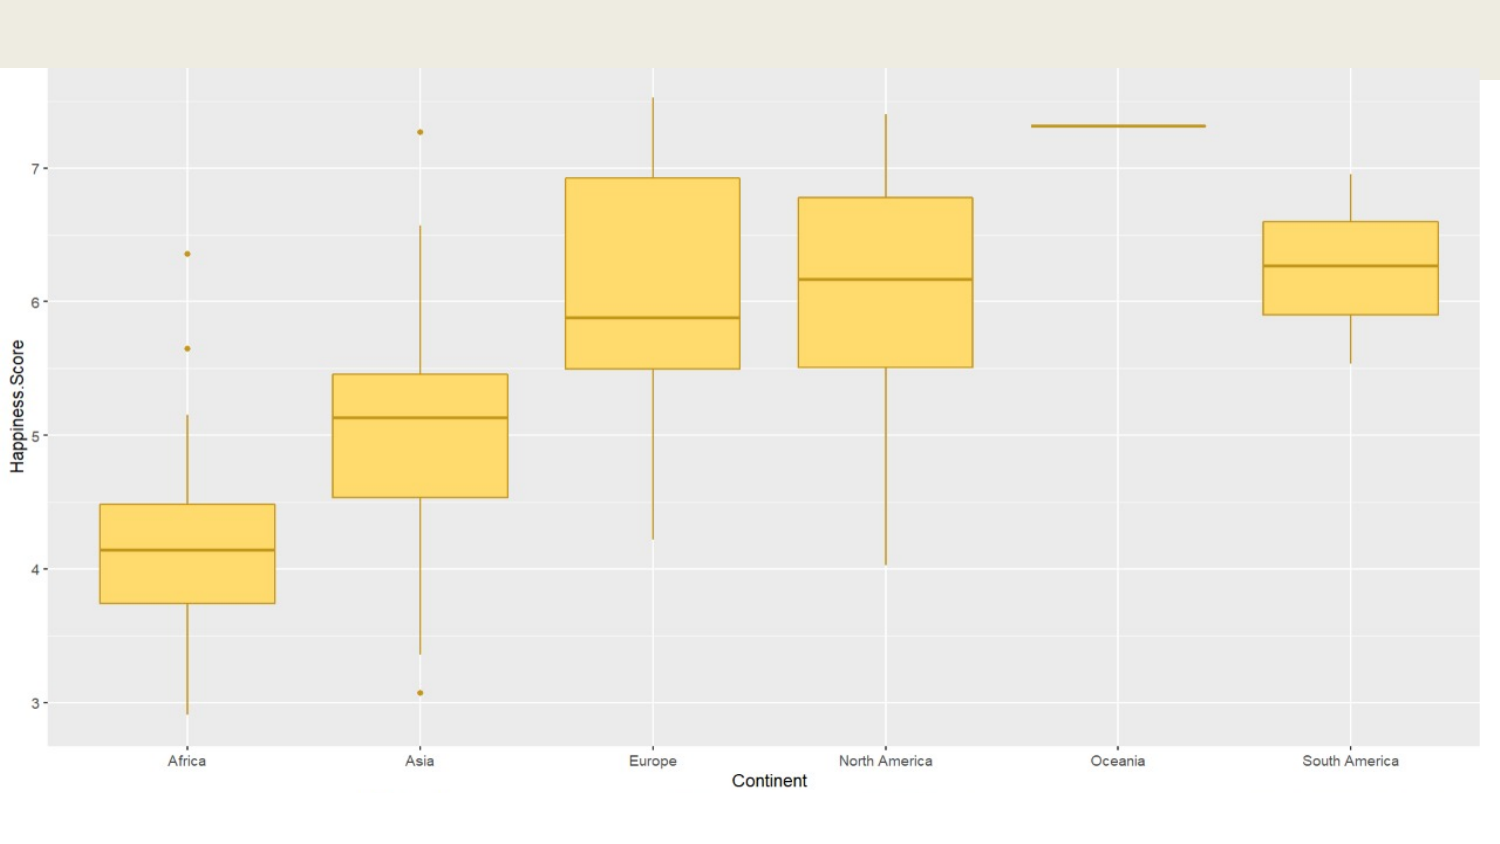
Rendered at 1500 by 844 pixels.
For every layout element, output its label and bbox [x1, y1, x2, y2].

picture [0, 67, 1480, 793]
